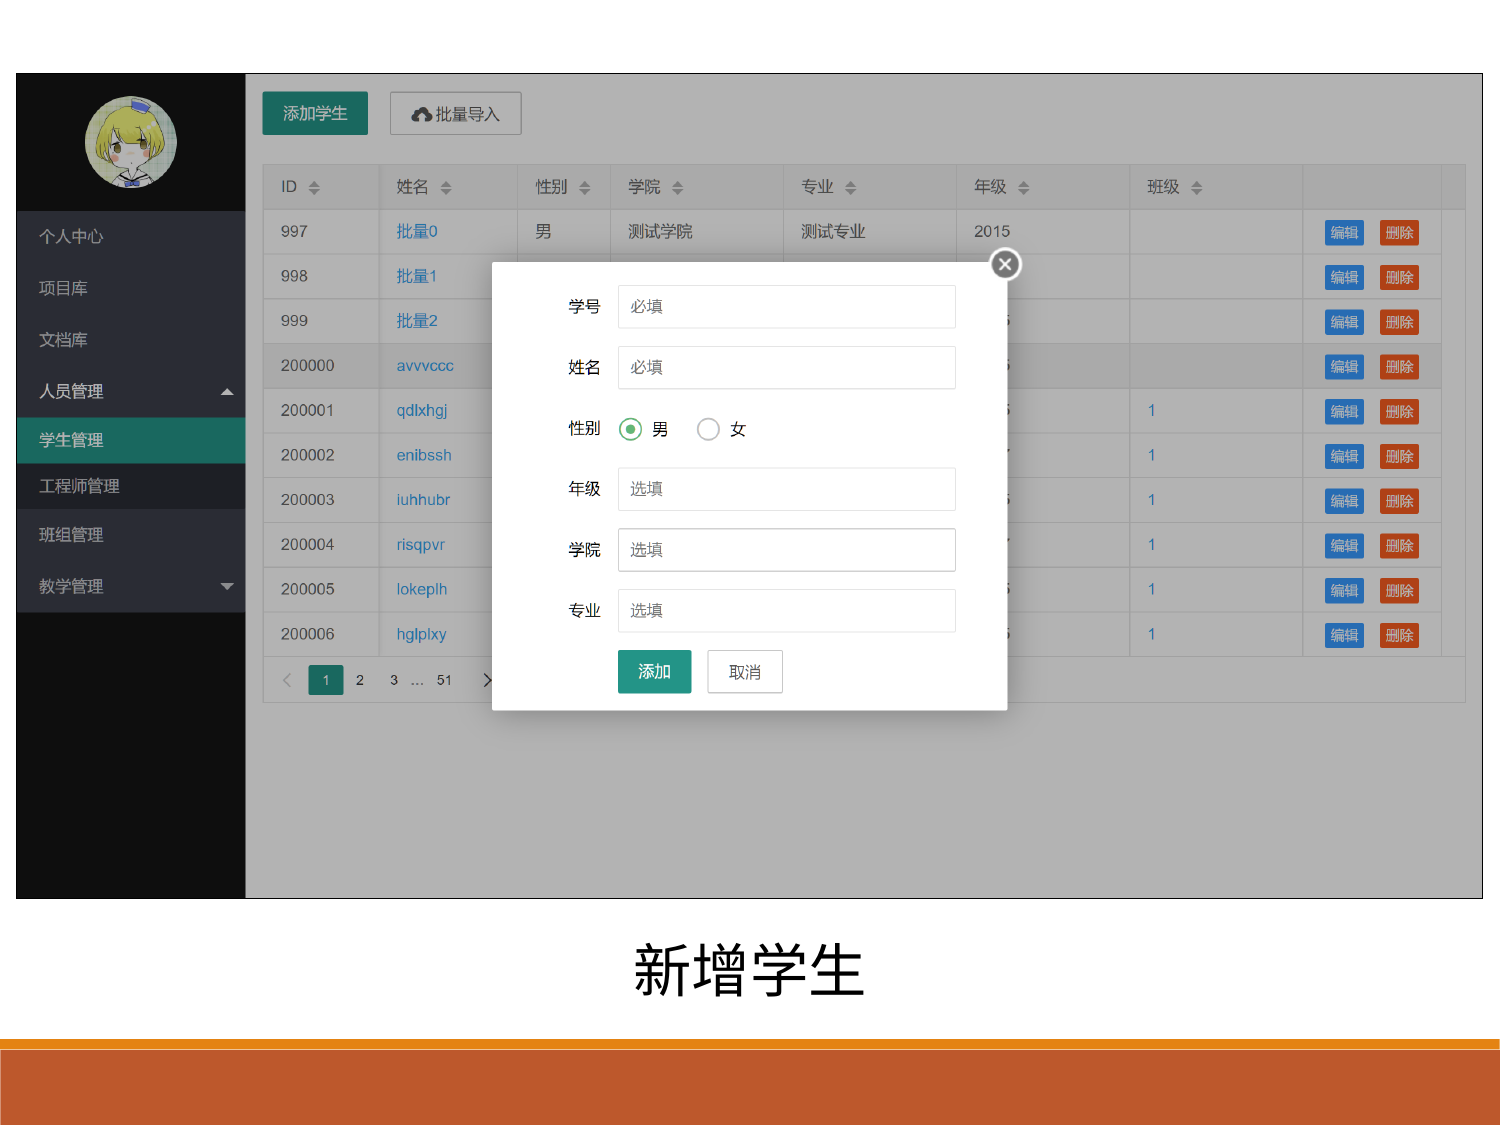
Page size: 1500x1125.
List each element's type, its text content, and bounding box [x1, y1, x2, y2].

picture [16, 73, 1484, 899]
text_box 新增学生 [618, 926, 882, 1012]
